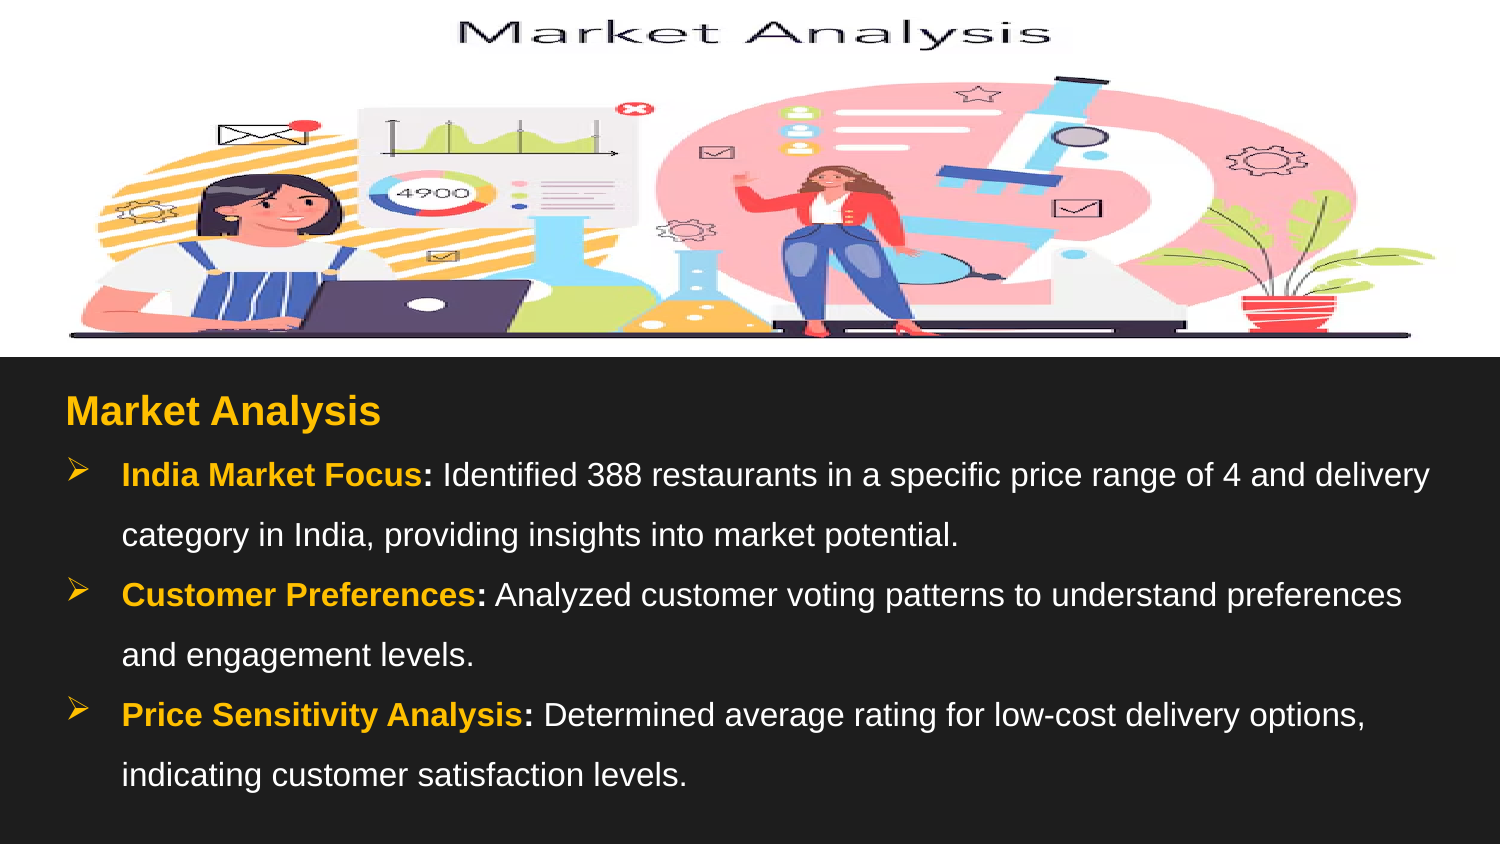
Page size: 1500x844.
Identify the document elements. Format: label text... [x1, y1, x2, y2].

picture [0, 0, 1500, 357]
text_box Market Analysis India Market Focus: Identified 388 restaurants in a specific price range of 4 and delivery category in India, providing insights into market potential. Customer Preferences: Analyzed customer voting patterns to understand preferences and engagement levels. Price Sensitivity Analysis: Determined average rating for low-cost delivery options, indicating customer satisfaction levels. [50, 366, 1467, 801]
